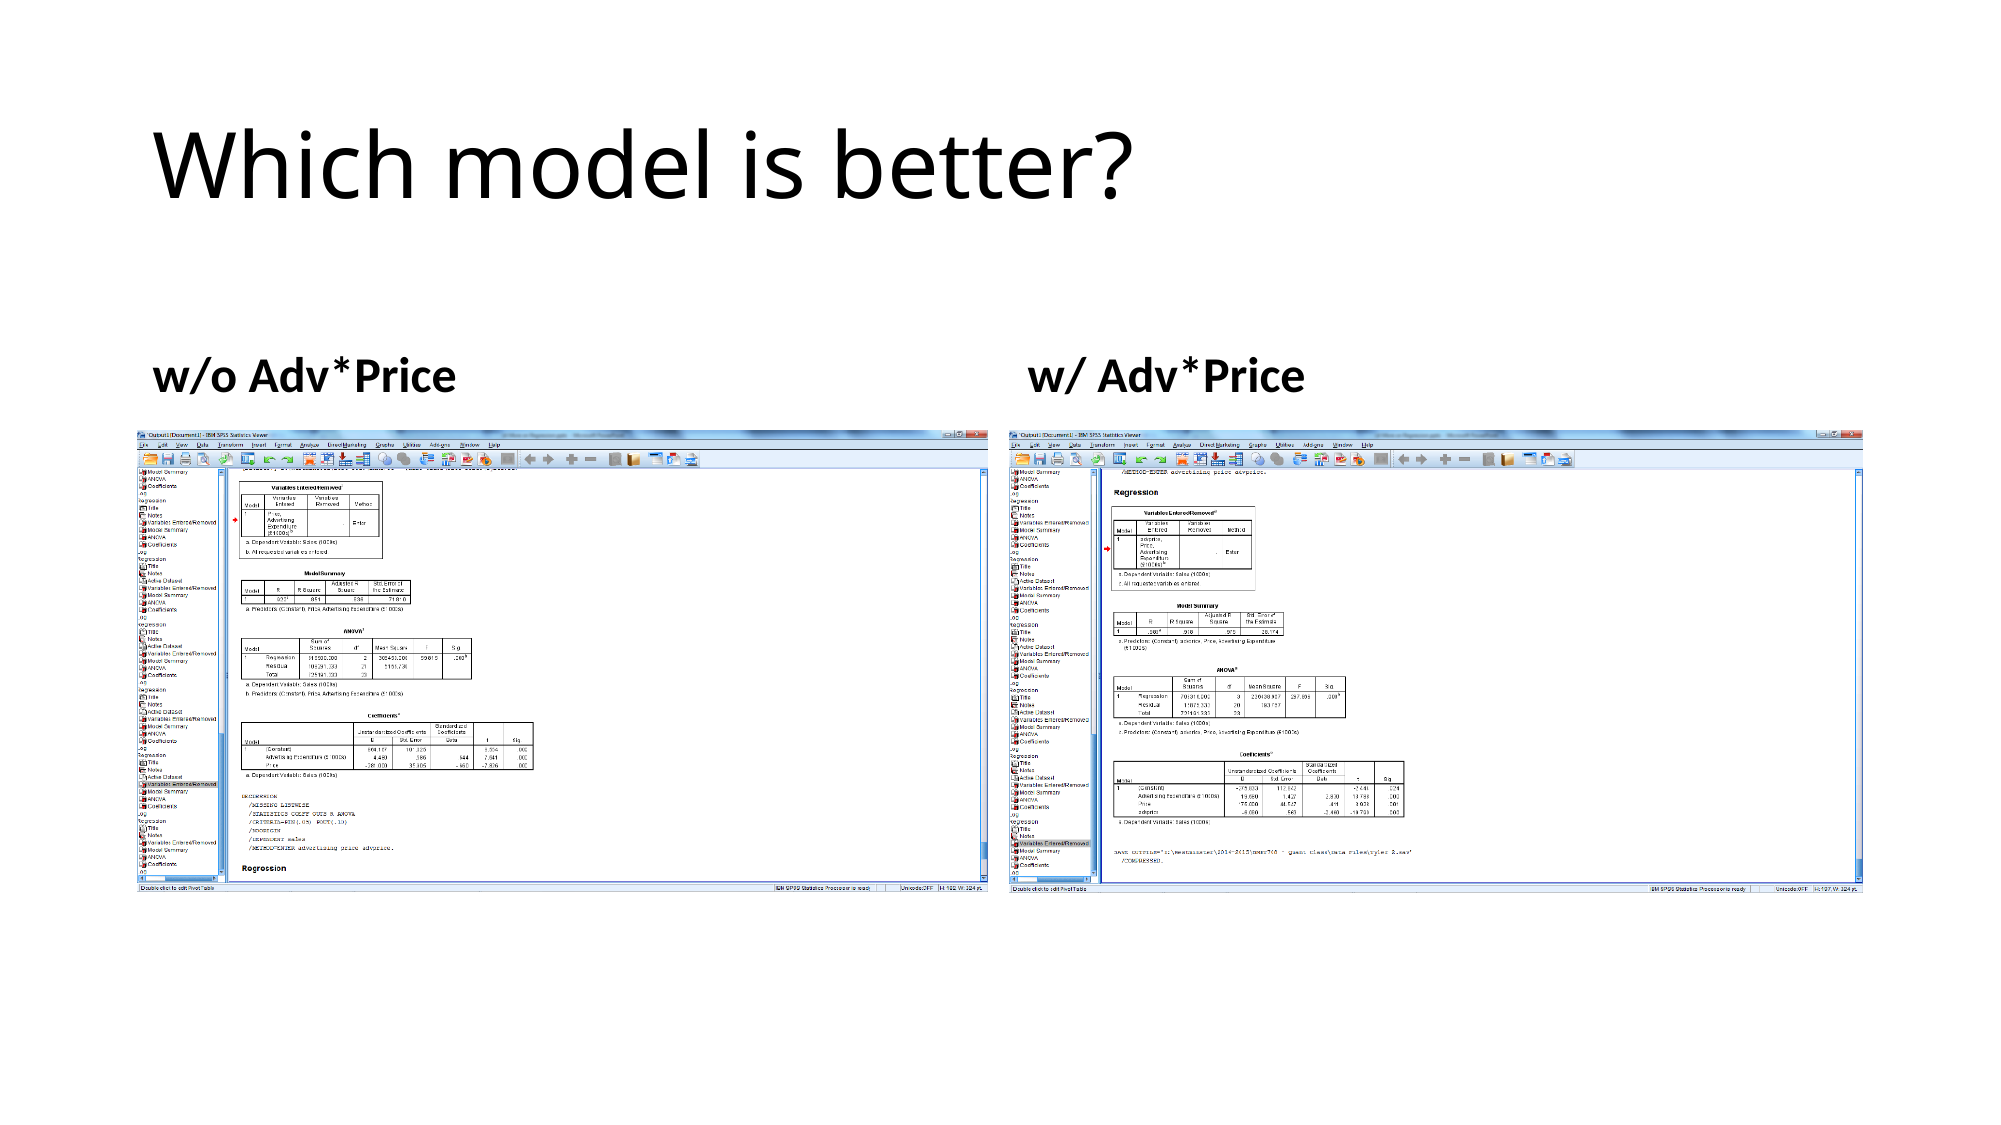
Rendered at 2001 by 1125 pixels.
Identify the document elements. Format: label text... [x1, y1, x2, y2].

list w/ Adv*Price [1012, 275, 1863, 411]
title Which model is better? [137, 59, 1863, 278]
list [1009, 430, 1863, 893]
list w/o Adv*Price [137, 275, 984, 411]
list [137, 430, 988, 892]
